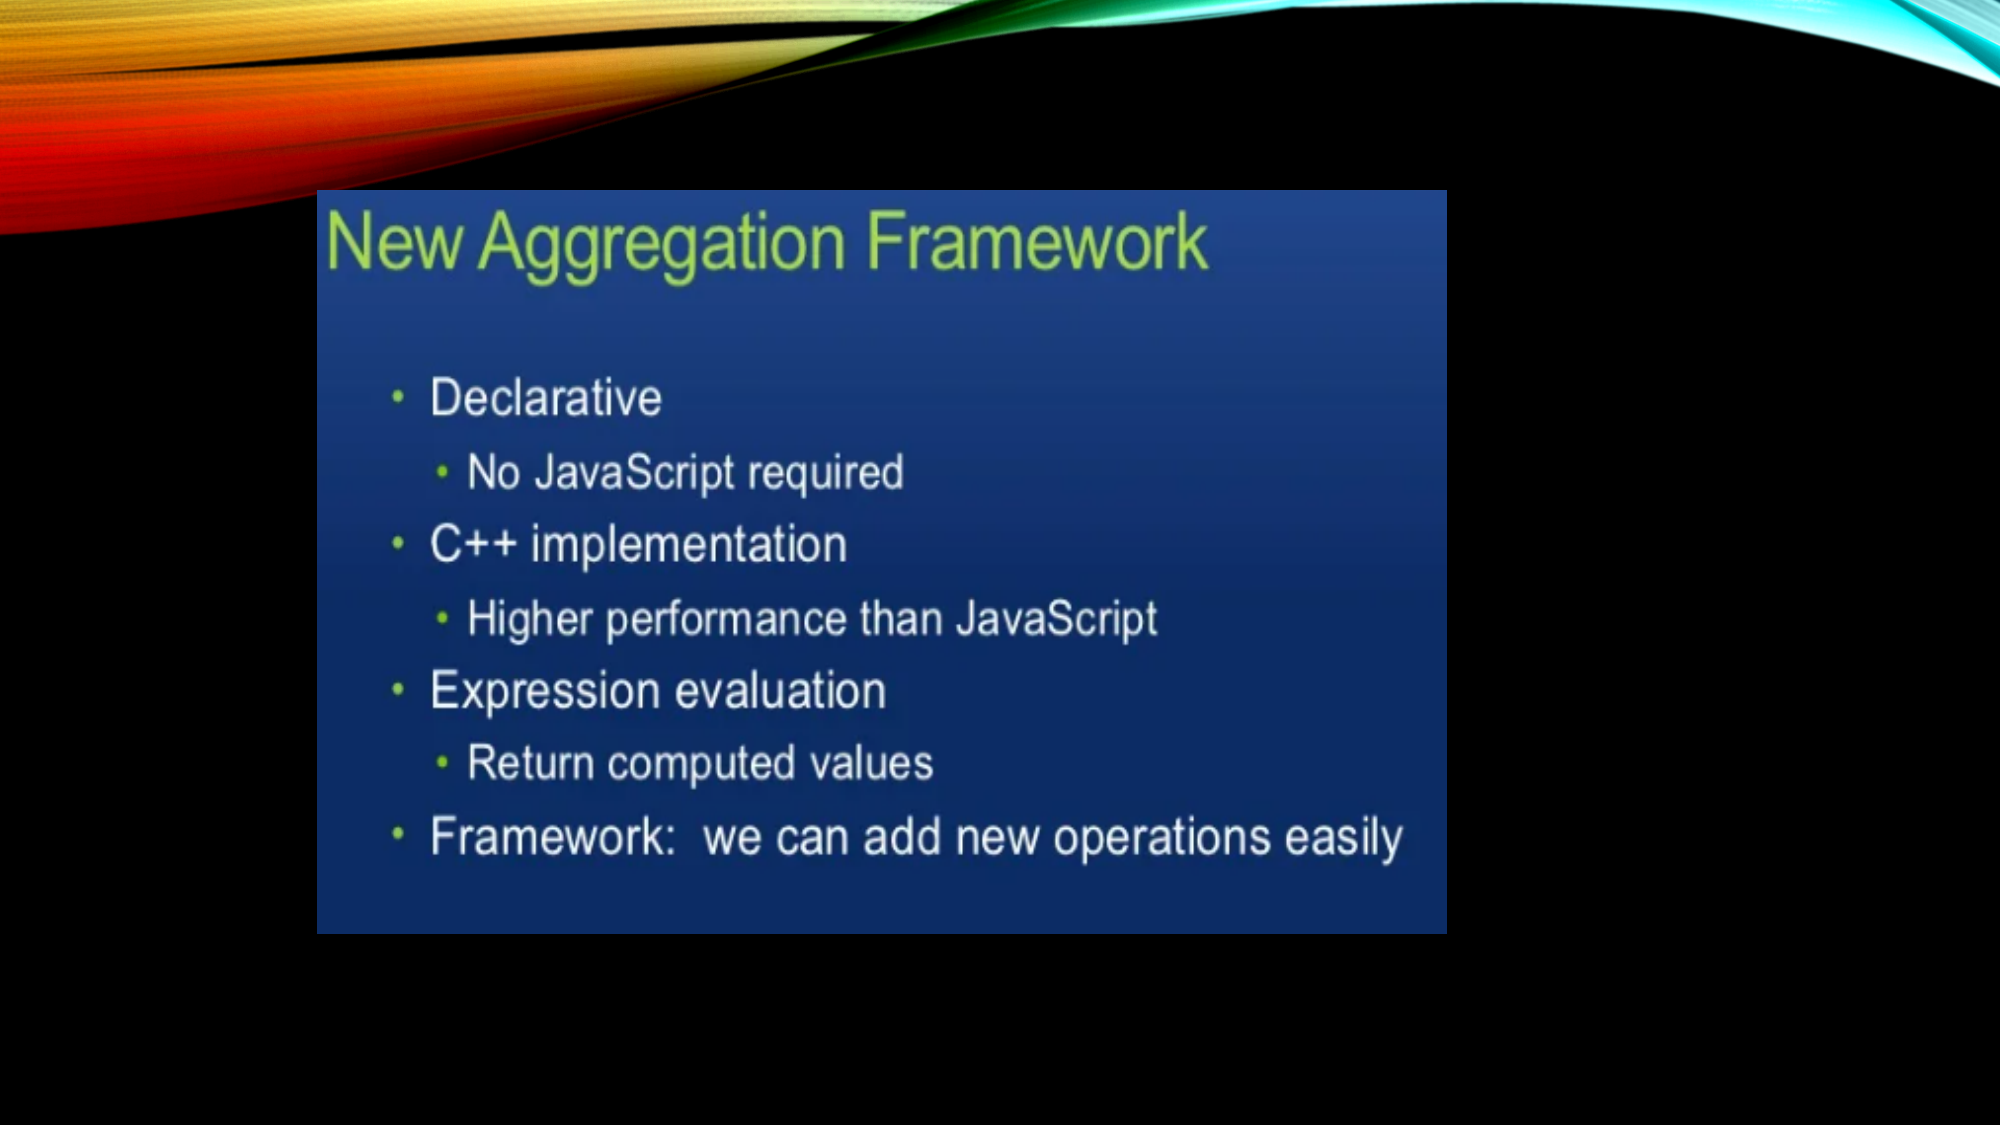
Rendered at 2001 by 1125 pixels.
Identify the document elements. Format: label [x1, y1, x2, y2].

picture [0, 0, 2000, 934]
